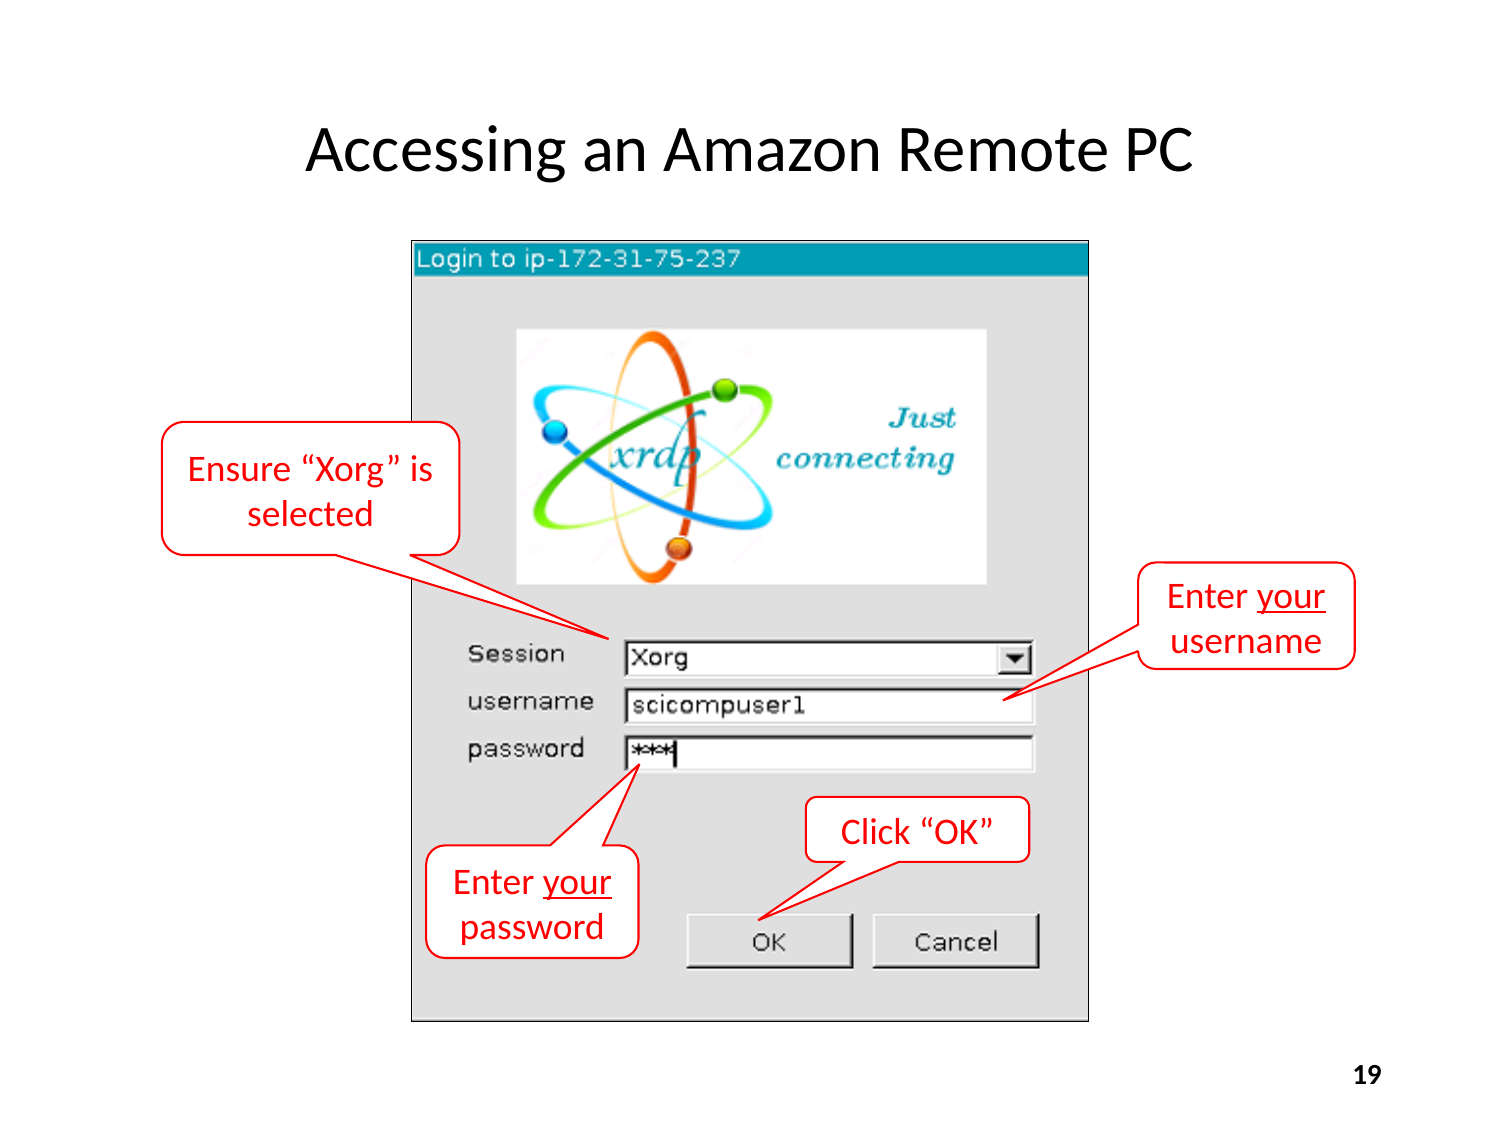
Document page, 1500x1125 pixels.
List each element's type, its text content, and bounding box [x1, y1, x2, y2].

picture [411, 240, 1089, 1022]
text_box Ensure “Xorg” is selected [160, 420, 411, 580]
text_box Enter your username [1089, 561, 1356, 671]
slide_number 19 [1059, 1042, 1397, 1103]
title Accessing an Amazon Remote PC [103, 59, 1397, 241]
